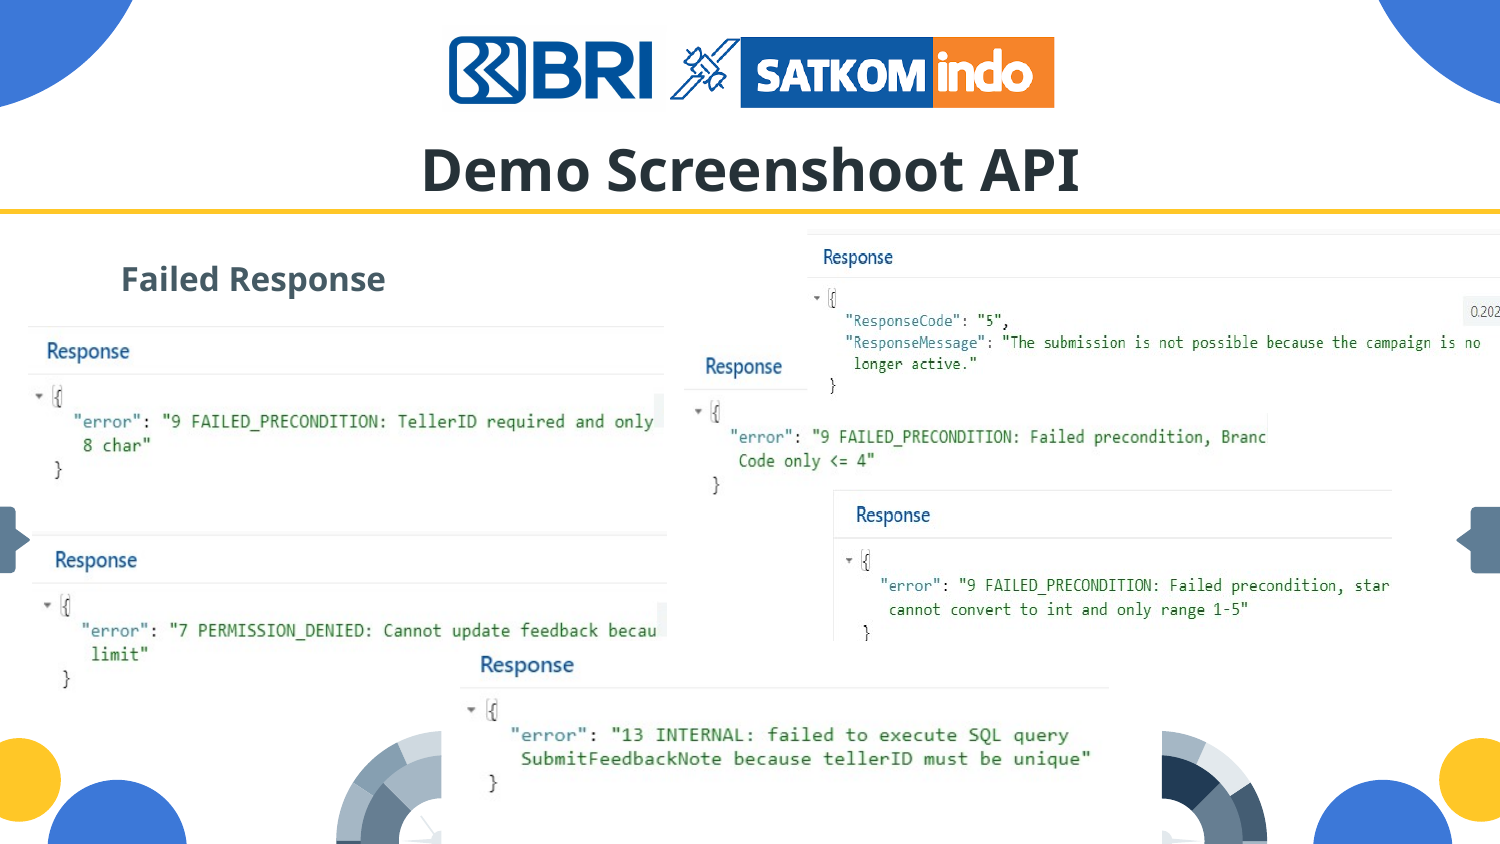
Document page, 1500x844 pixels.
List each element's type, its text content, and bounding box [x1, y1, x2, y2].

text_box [1104, 788, 1325, 844]
picture [28, 326, 664, 518]
text_box Failed Response [0, 243, 540, 337]
picture [32, 228, 1500, 836]
title Demo Screenshoot API [118, 117, 1382, 209]
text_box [278, 788, 499, 844]
text_box [0, 506, 27, 574]
picture [442, 25, 1058, 112]
text_box [1456, 506, 1500, 574]
